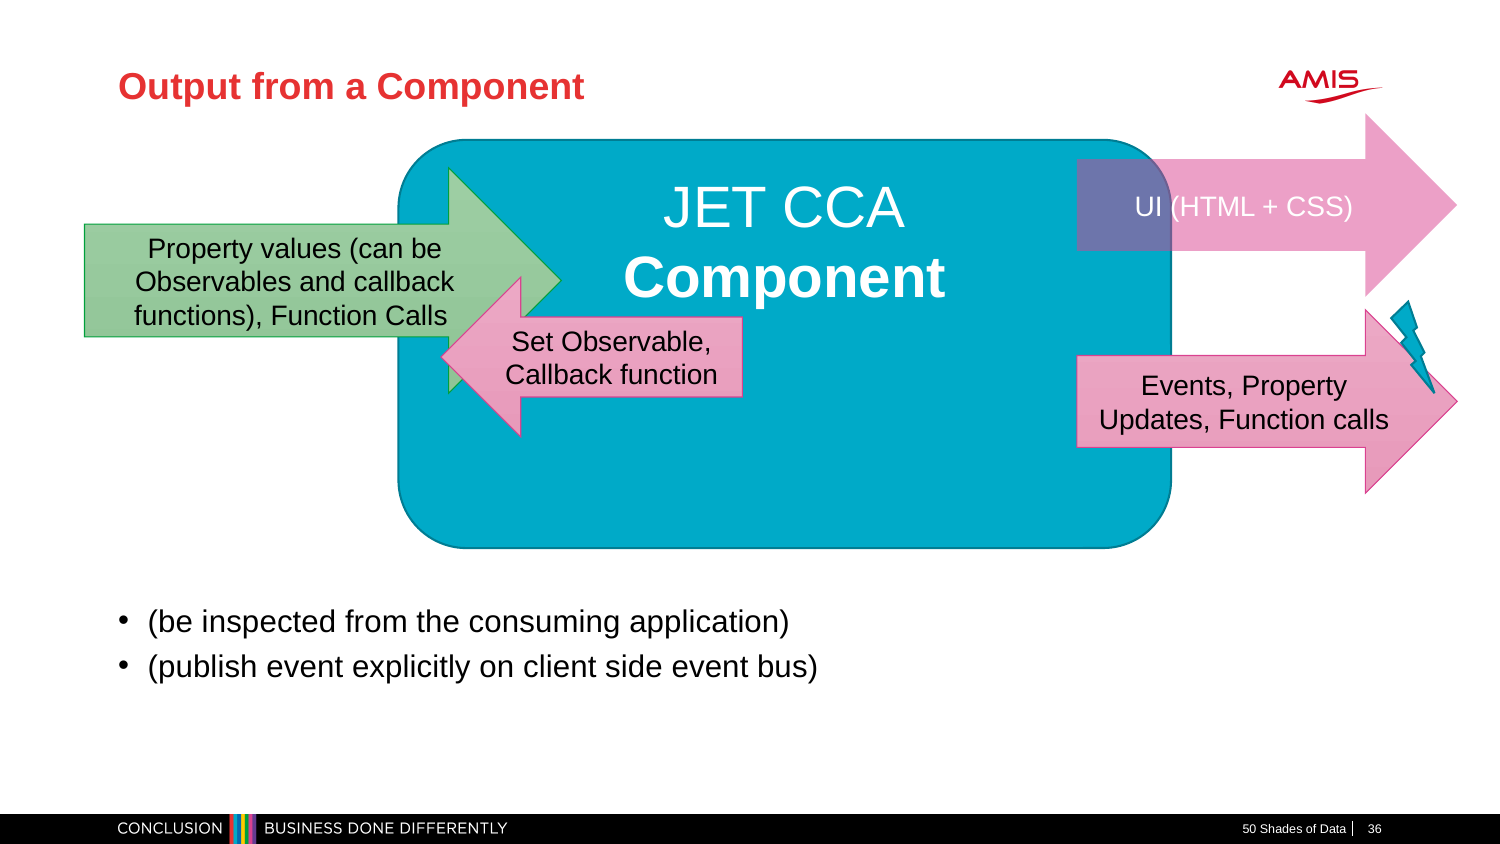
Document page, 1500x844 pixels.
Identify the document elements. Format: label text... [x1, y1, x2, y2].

title Output from a Component [118, 47, 1205, 130]
text_box Property values (can be Observables and callback functions), Function Calls [83, 166, 563, 348]
list (be inspected from the consuming application) (publish event explicitly on client side event bus) [118, 593, 1205, 774]
text_box Events, Property Updates, Function calls [1076, 308, 1458, 495]
slide_number 36 [1358, 820, 1382, 839]
text_box JET CCA Component [397, 138, 1173, 550]
picture [239, 814, 1500, 844]
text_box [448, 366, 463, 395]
footer 50 Shades of Data [814, 820, 1347, 839]
text_box UI (HTML + CSS) [1076, 113, 1458, 297]
picture [1205, 58, 1388, 106]
text_box Set Observable, Callback function [440, 275, 743, 439]
picture [0, 814, 236, 844]
text_box [1389, 299, 1436, 394]
